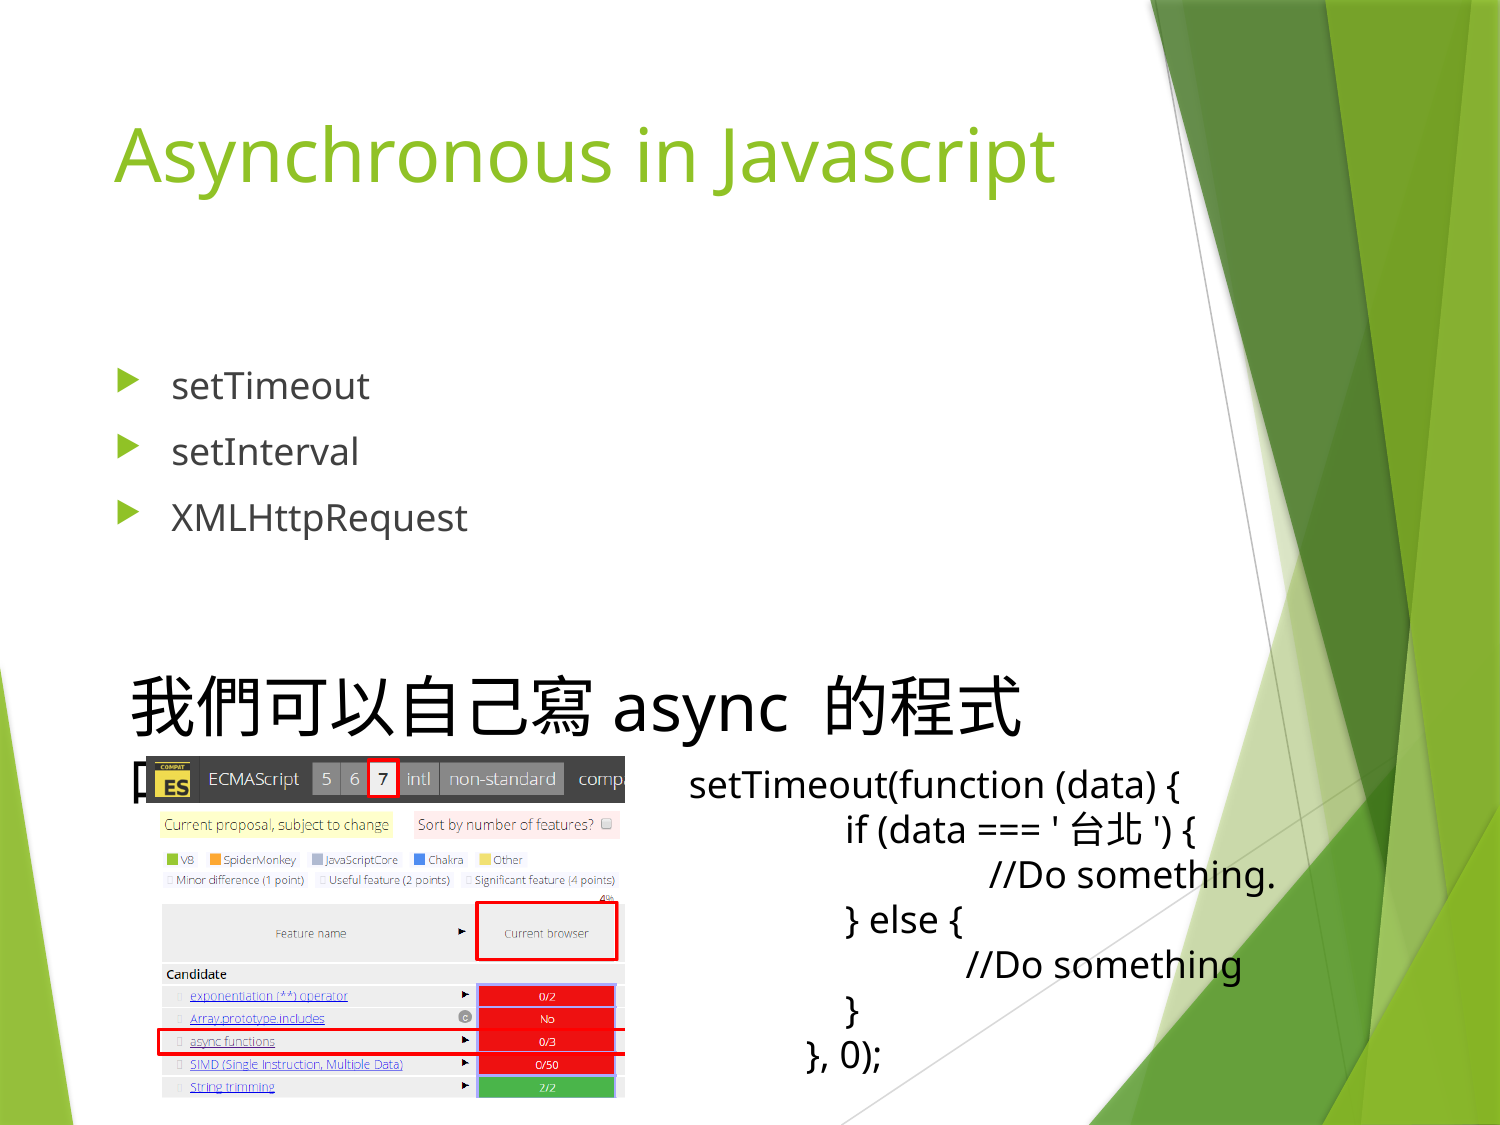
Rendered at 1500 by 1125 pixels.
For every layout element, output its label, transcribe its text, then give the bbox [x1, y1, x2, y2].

text_box 我們可以自己寫async 的程式嗎??? [114, 657, 1142, 832]
text_box setTimeout(function (data) { if (data === '台北') { //Do something. } else { //Do something } }, 0); [674, 753, 1316, 1084]
picture [146, 755, 626, 1098]
title Asynchronous in Javascript [99, 99, 1142, 317]
list setTimeout setInterval XMLHttpRequest [99, 354, 1142, 589]
